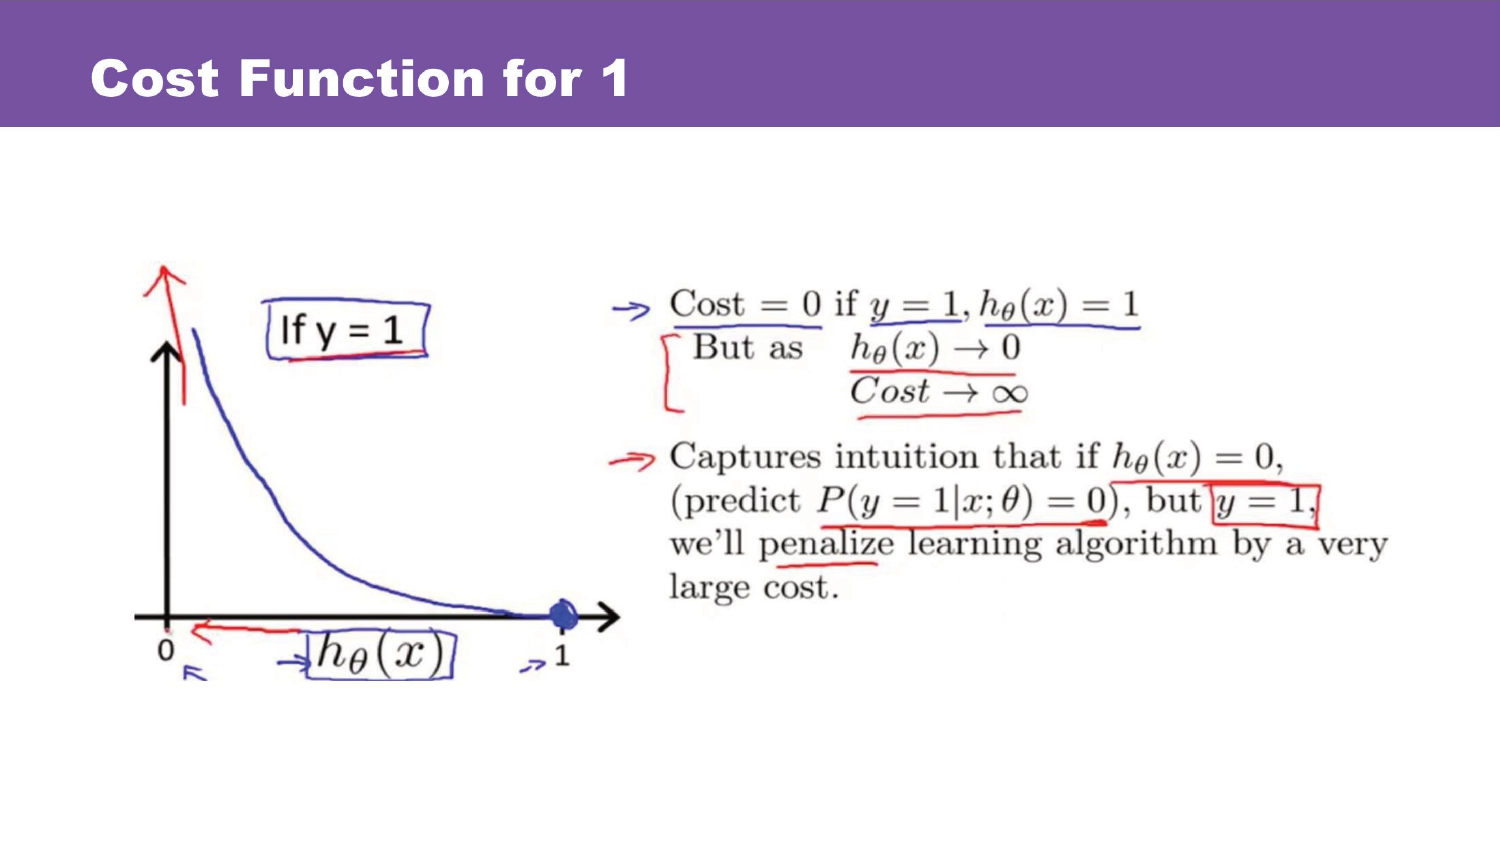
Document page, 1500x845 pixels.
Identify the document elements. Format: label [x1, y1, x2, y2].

text_box [0, 0, 1500, 845]
